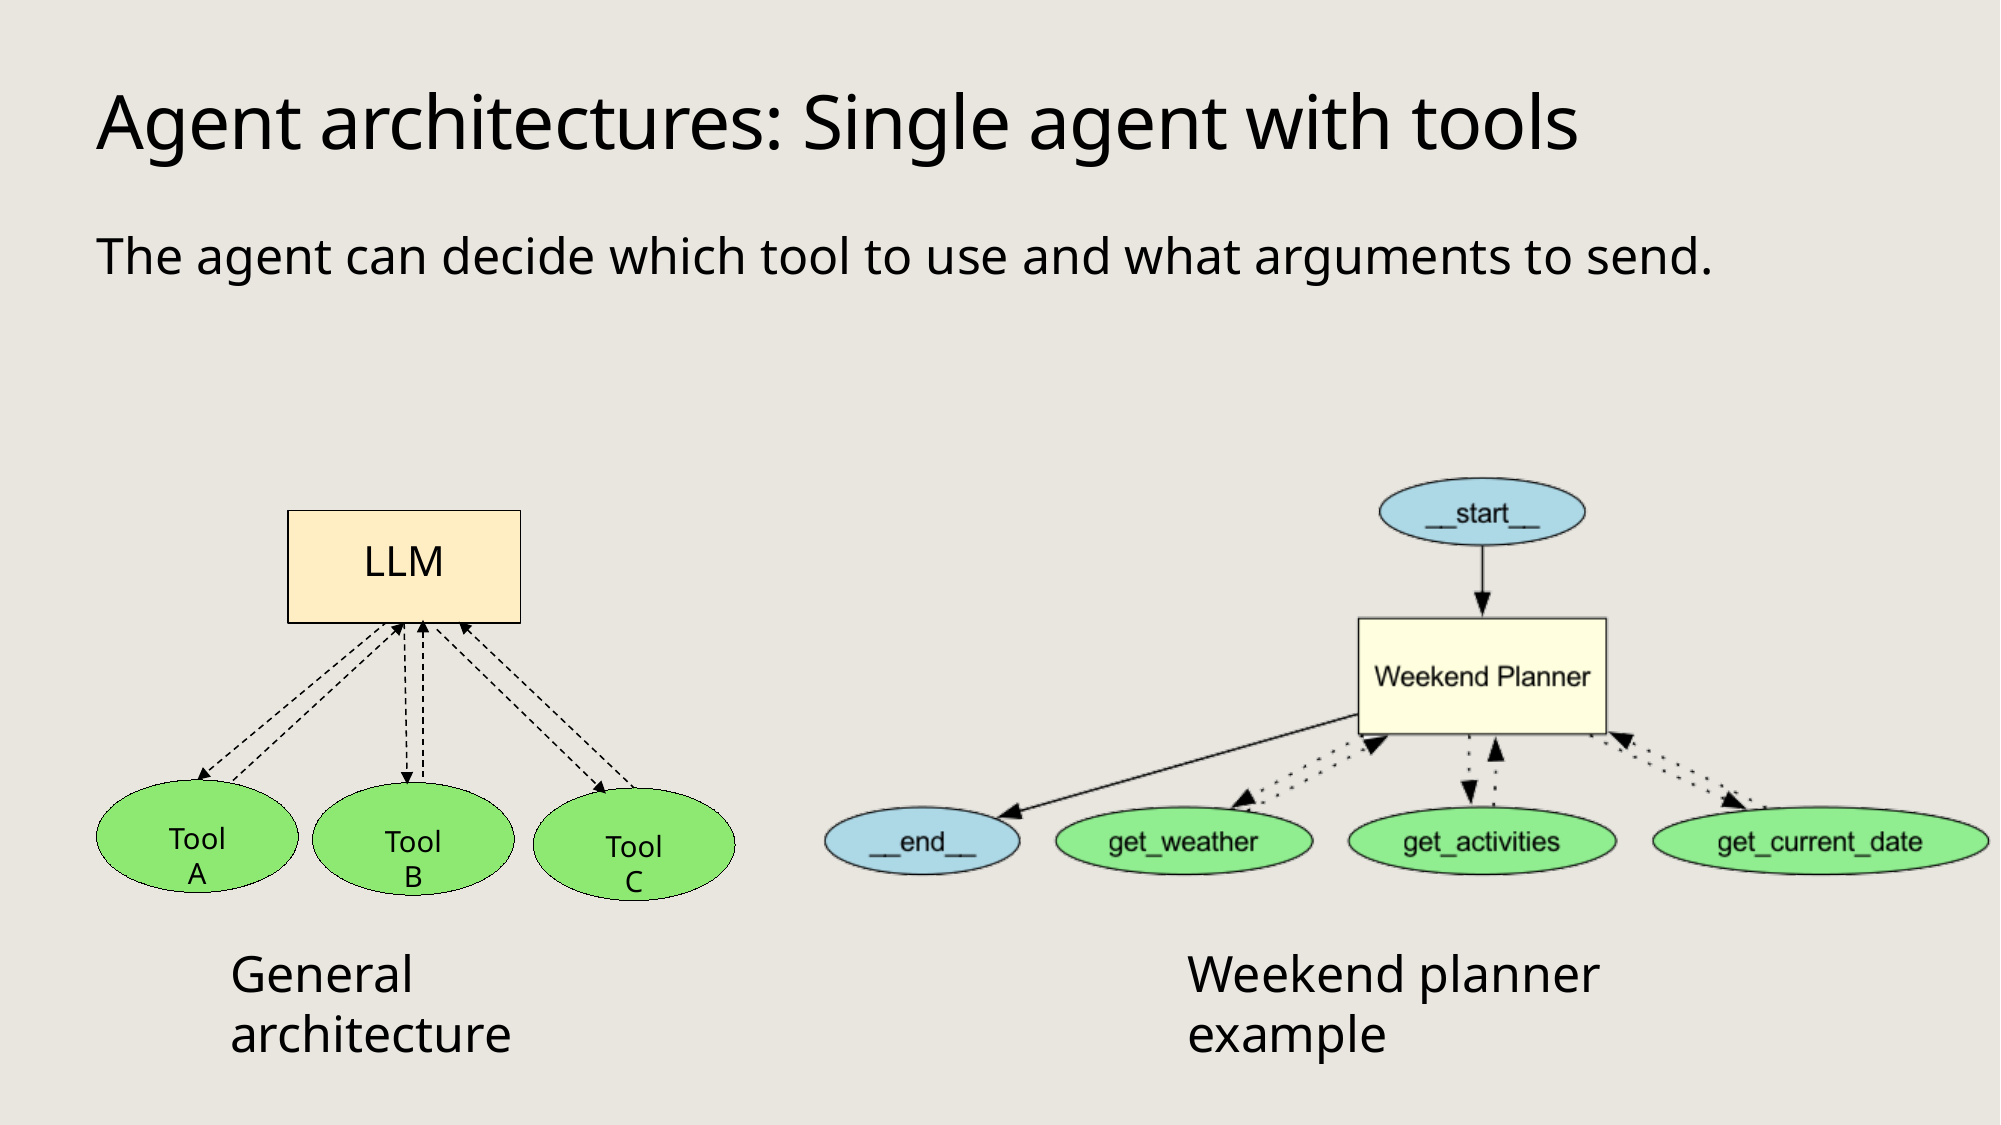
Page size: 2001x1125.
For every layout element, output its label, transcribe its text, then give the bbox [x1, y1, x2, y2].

text_box Weekend planner example [1187, 942, 1799, 1063]
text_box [229, 622, 403, 784]
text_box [403, 622, 408, 785]
text_box LLM [287, 510, 521, 624]
text_box Tool C [533, 787, 736, 901]
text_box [197, 621, 388, 780]
text_box Tool A [96, 779, 299, 893]
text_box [458, 621, 635, 789]
picture [823, 476, 1991, 877]
text_box Tool B [312, 782, 515, 896]
text_box General architecture [230, 942, 696, 1063]
text_box The agent can decide which tool to use and what arguments to send. [96, 224, 1991, 285]
title Agent architectures: Single agent with tools [96, 75, 1904, 166]
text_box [436, 629, 607, 794]
